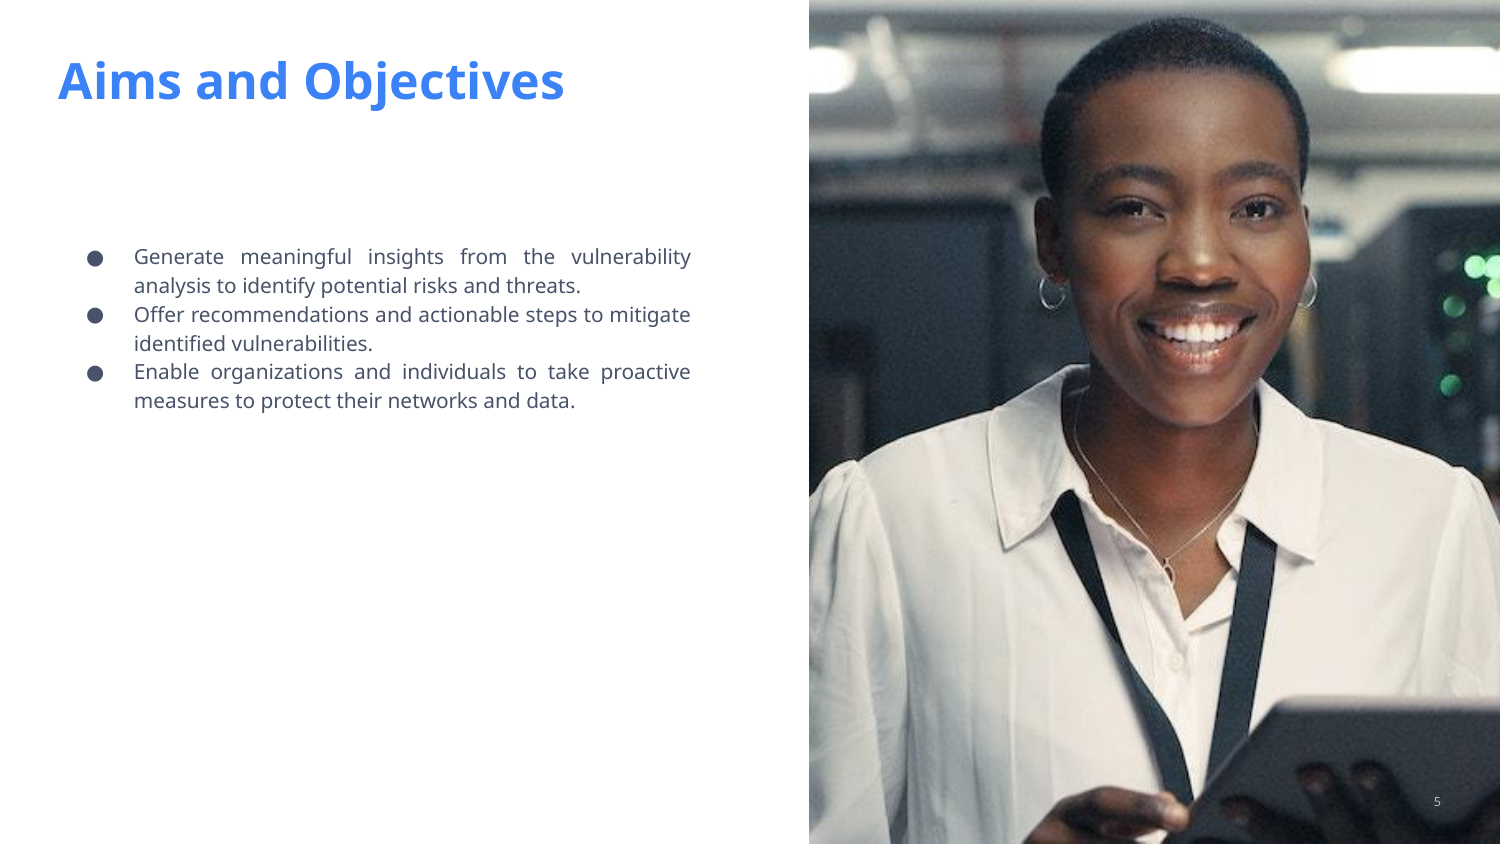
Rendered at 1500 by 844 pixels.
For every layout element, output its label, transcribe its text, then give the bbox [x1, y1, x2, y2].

picture [808, 0, 1500, 844]
text_box Generate meaningful insights from the vulnerability analysis to identify potential risks and threats. Offer recommendations and actionable steps to mitigate identified vulnerabilities. Enable organizations and individuals to take proactive measures to protect their networks and data. [58, 240, 750, 413]
text_box Aims and Objectives [58, 59, 750, 116]
